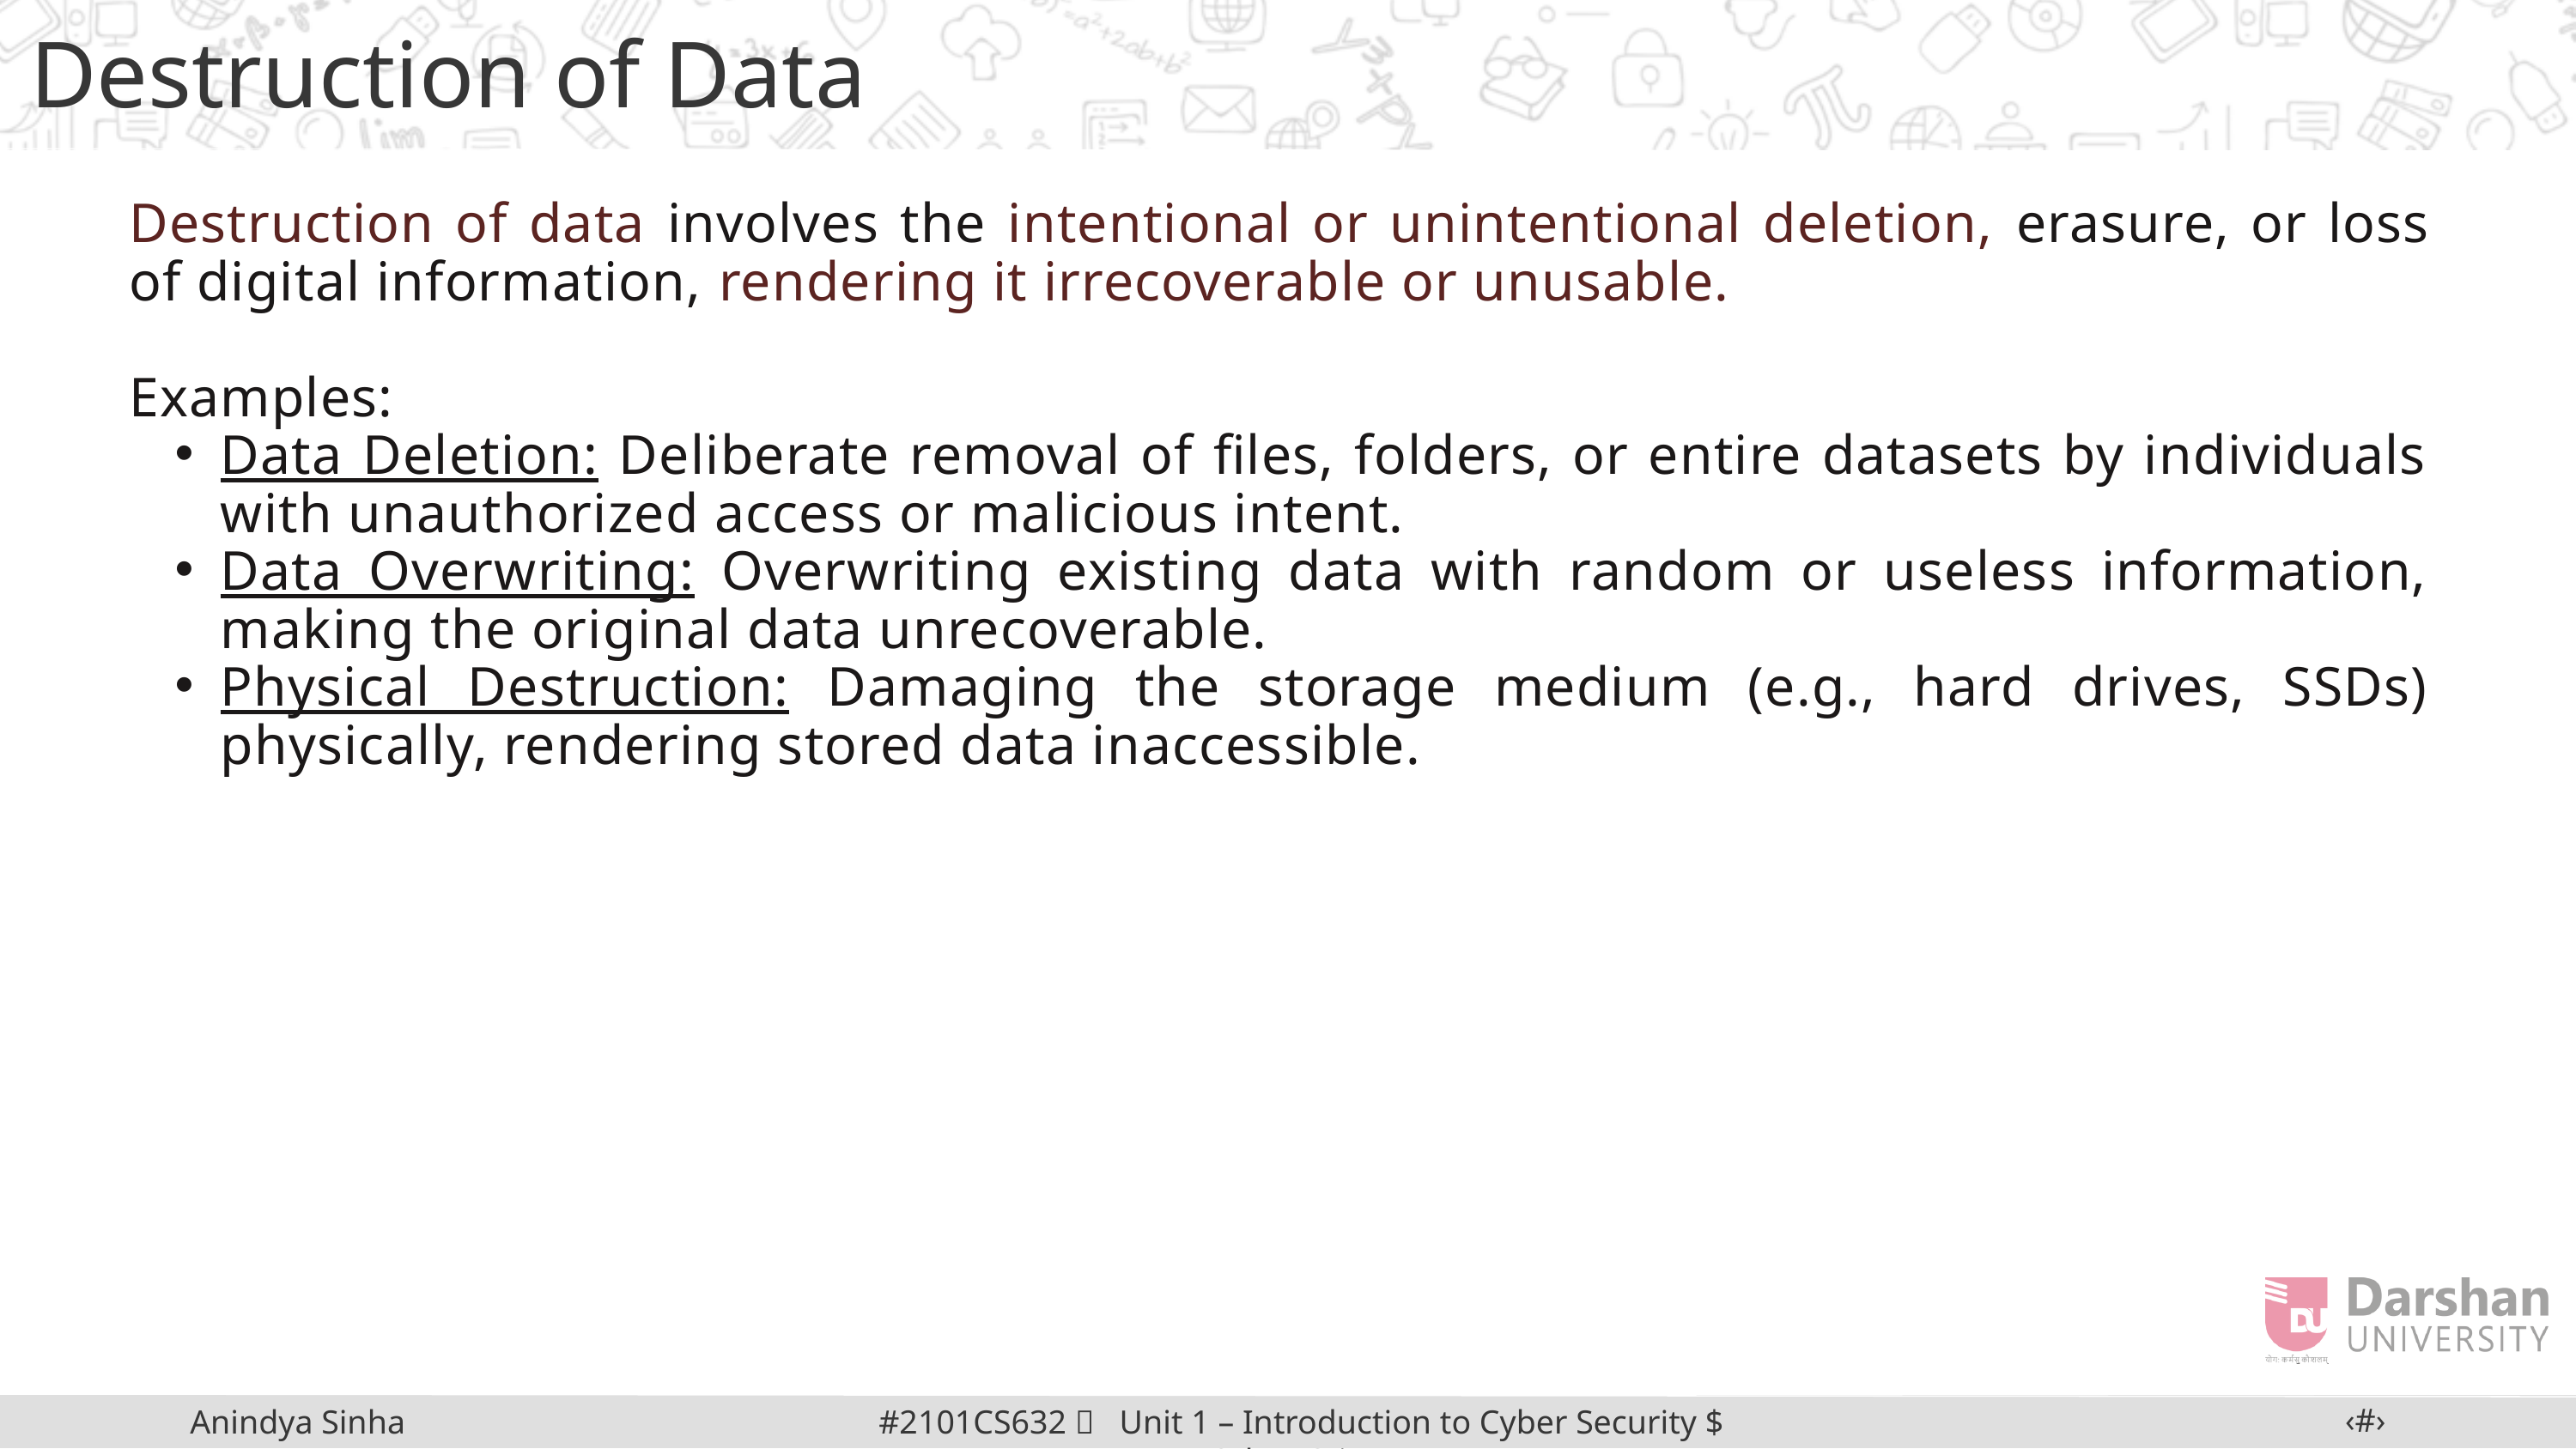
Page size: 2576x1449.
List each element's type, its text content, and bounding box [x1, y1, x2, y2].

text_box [0, 1394, 2576, 1449]
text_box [2264, 1276, 2549, 1364]
text_box Destruction of Data [30, 27, 2546, 126]
text_box Destruction of data involves the intentional or unintentional deletion, erasure, or loss of digital information, rendering it irrecoverable or unusable. Examples: Data Deletion: Deliberate removal of files, folders, or entire datasets by individuals with unauthorized access or malicious intent. Data Overwriting: Overwriting existing data with random or useless information, making the original data unrecoverable. Physical Destruction: Damaging the storage medium (e.g., hard drives, SSDs) physically, rendering stored data inaccessible. [129, 195, 2432, 833]
text_box [0, 0, 2576, 150]
